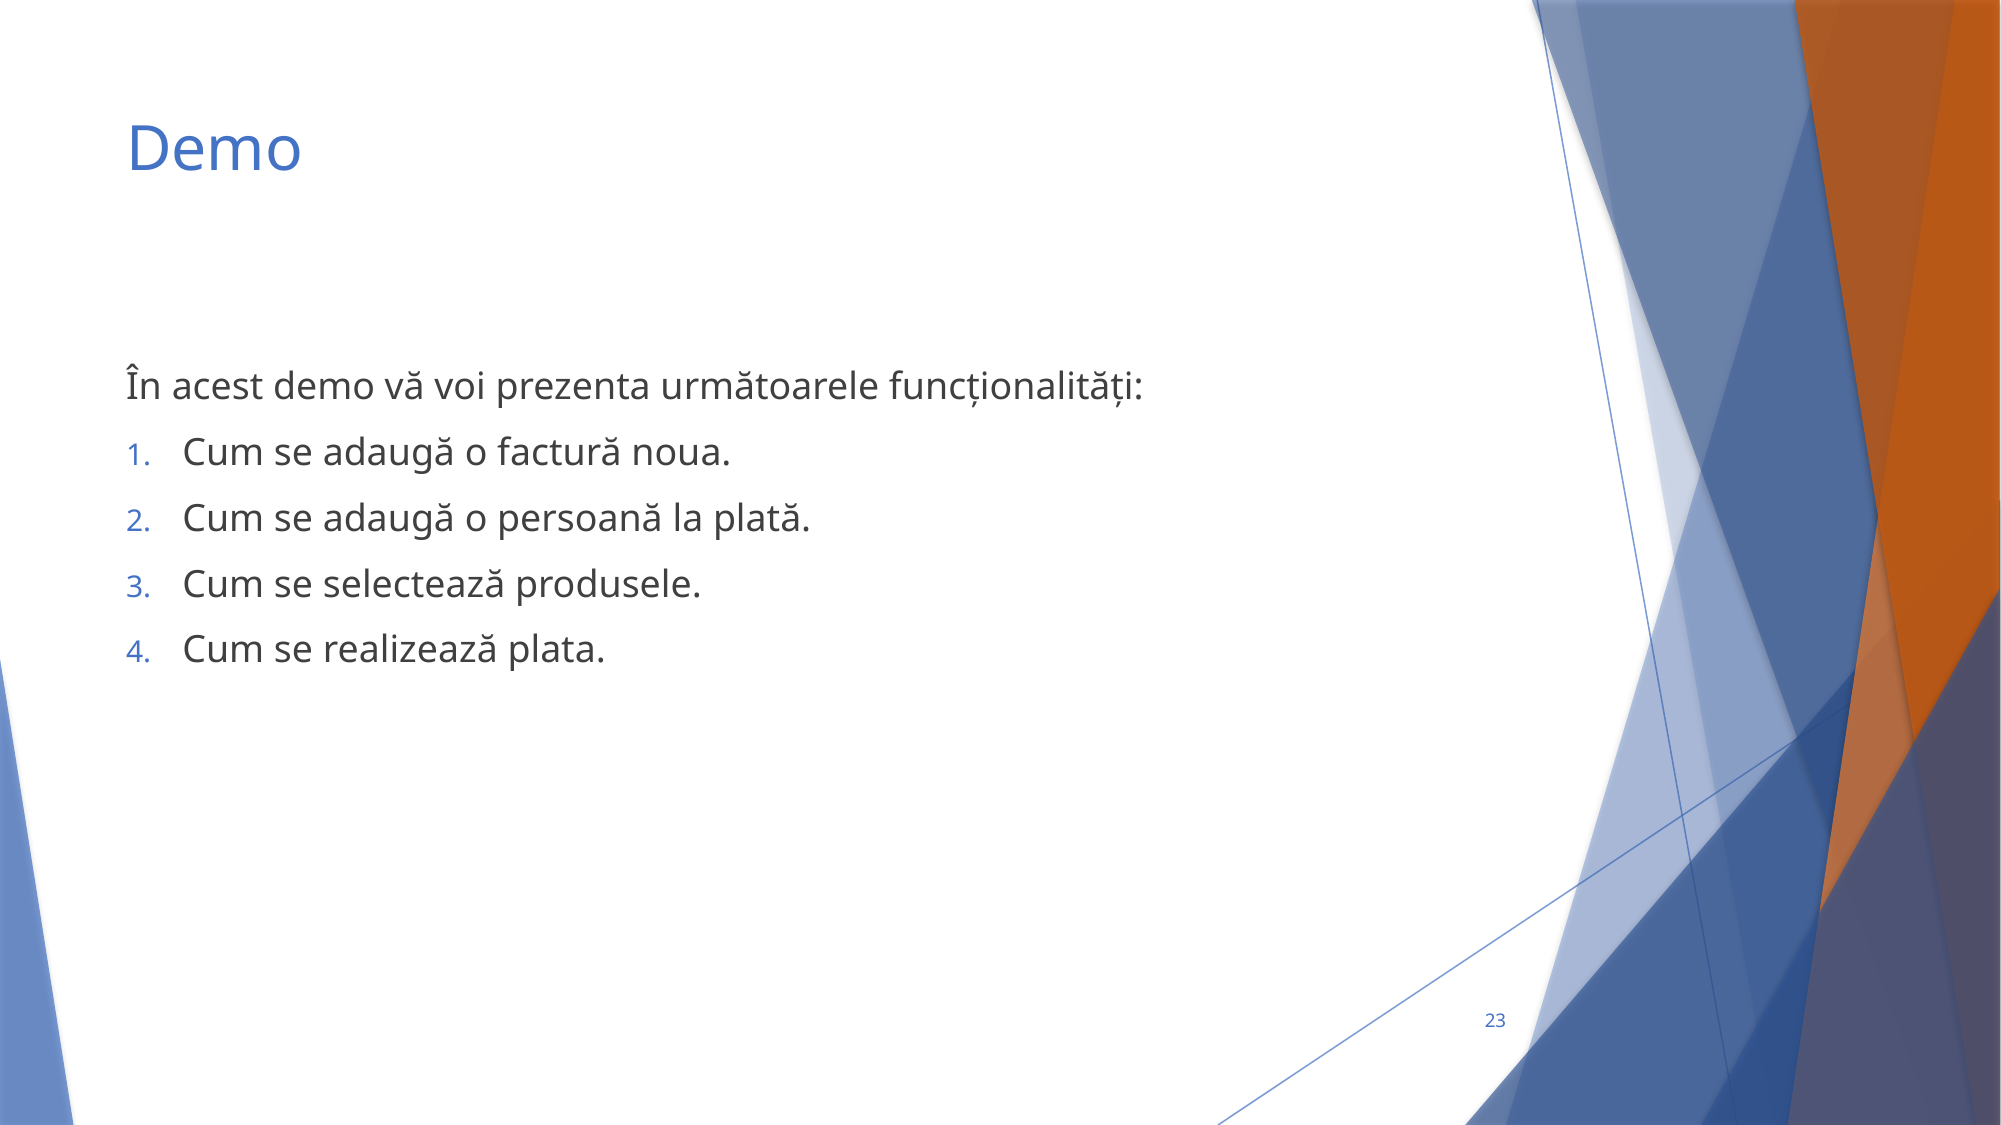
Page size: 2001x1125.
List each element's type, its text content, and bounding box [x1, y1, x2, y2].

title Demo [111, 99, 1522, 317]
list În acest demo vă voi prezenta următoarele funcționalități: Cum se adaugă o factură noua. Cum se adaugă o persoană la plată. Cum se selectează produsele. Cum se realizează plata. [111, 354, 1522, 992]
slide_number 23 [1409, 991, 1522, 1051]
